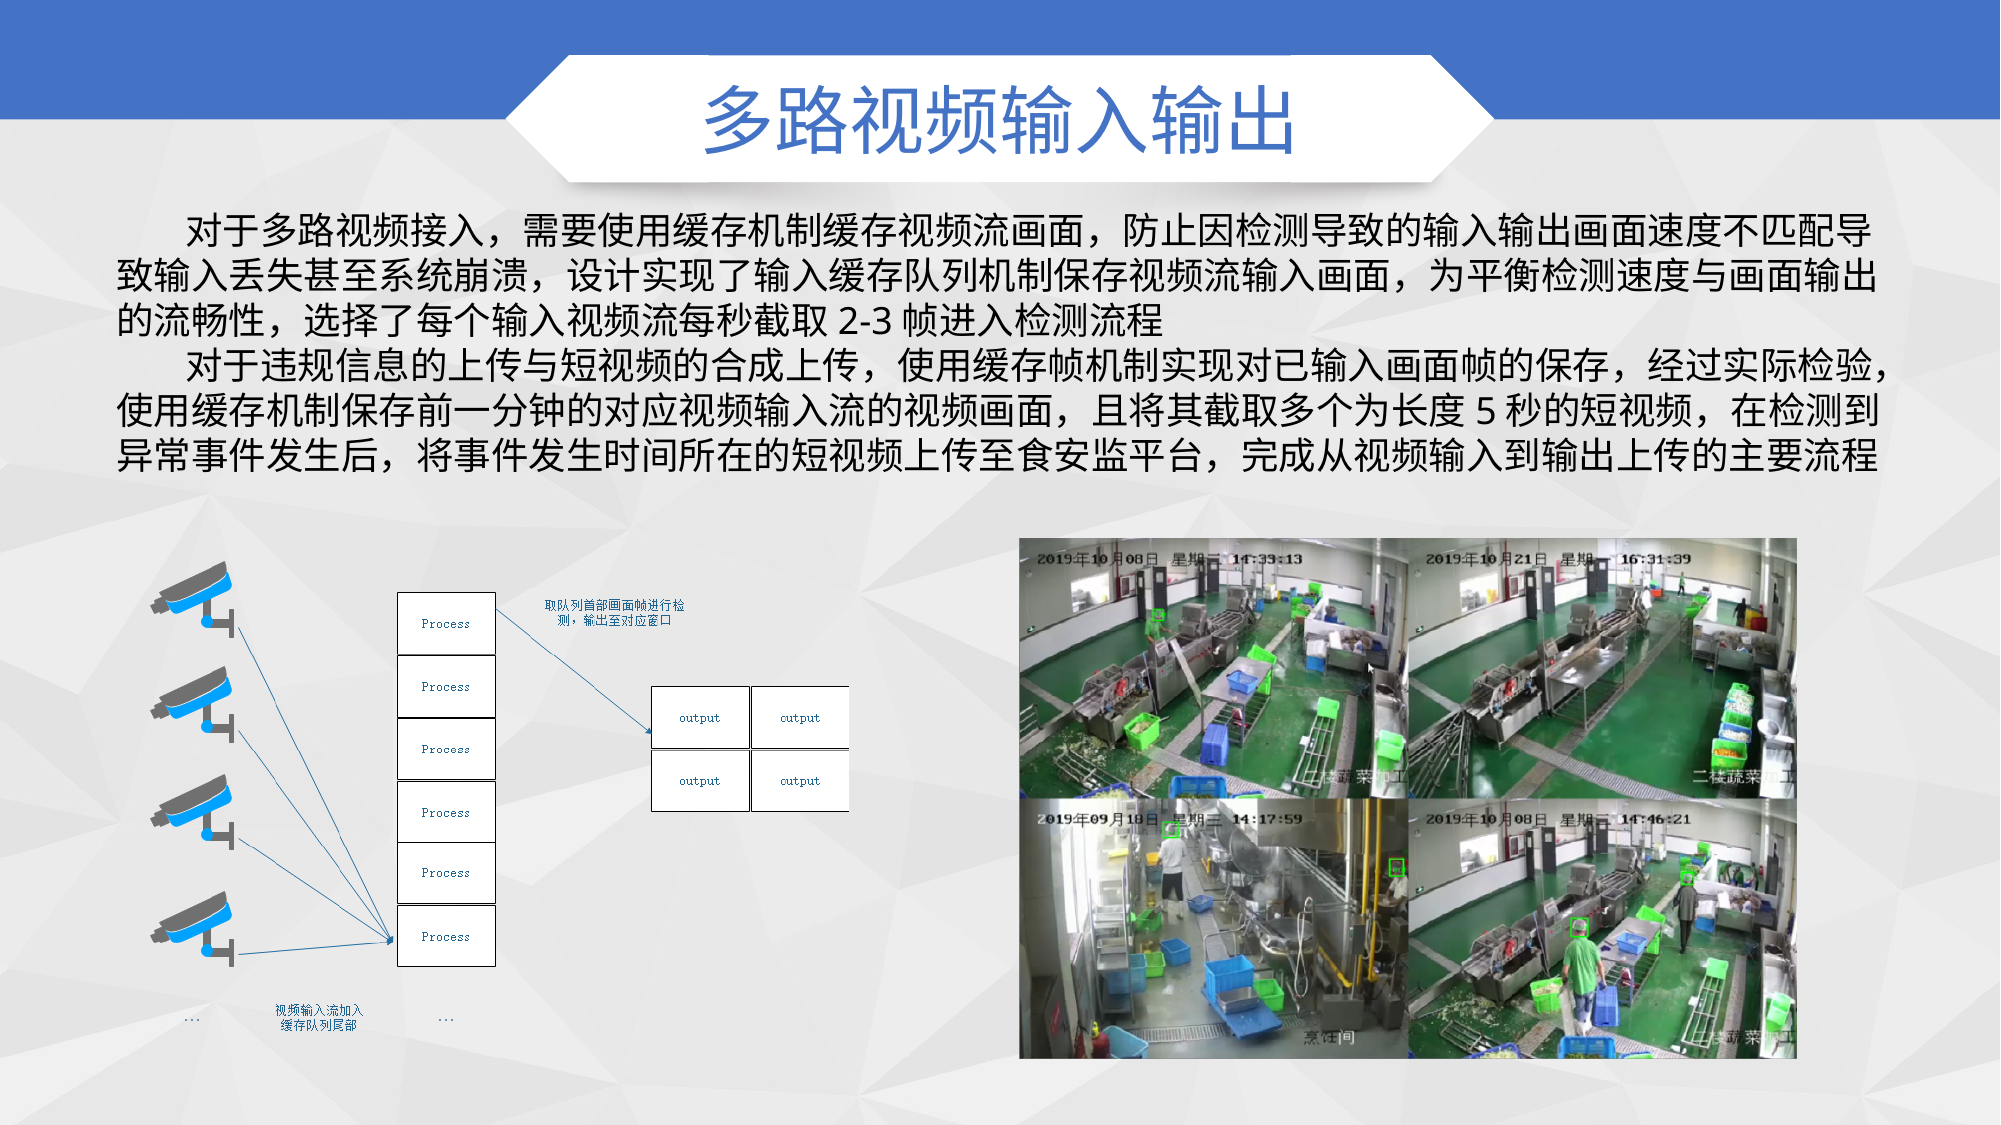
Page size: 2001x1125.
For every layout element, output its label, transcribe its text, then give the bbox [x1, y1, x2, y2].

text_box 对于多路视频接入，需要使用缓存机制缓存视频流画面，防止因检测导致的输入输出画面速度不匹配导致输入丢失甚至系统崩溃，设计实现了输入缓存队列机制保存视频流输入画面，为平衡检测速度与画面输出的流畅性，选择了每个输入视频流每秒截取2-3帧进入检测流程 对于违规信息的上传与短视频的合成上传，使用缓存帧机制实现对已输入画面帧的保存，经过实际检验，使用缓存机制保存前一分钟的对应视频输入流的视频画面，且将其截取多个为长度5秒的短视频，在检测到异常事件发生后，将事件发生时间所在的短视频上传至食安监平台，完成从视频输入到输出上传的主要流程 [101, 199, 1899, 485]
title 多路视频输入输出 [604, 87, 1396, 151]
picture [148, 559, 849, 1038]
picture [1019, 538, 1797, 1059]
